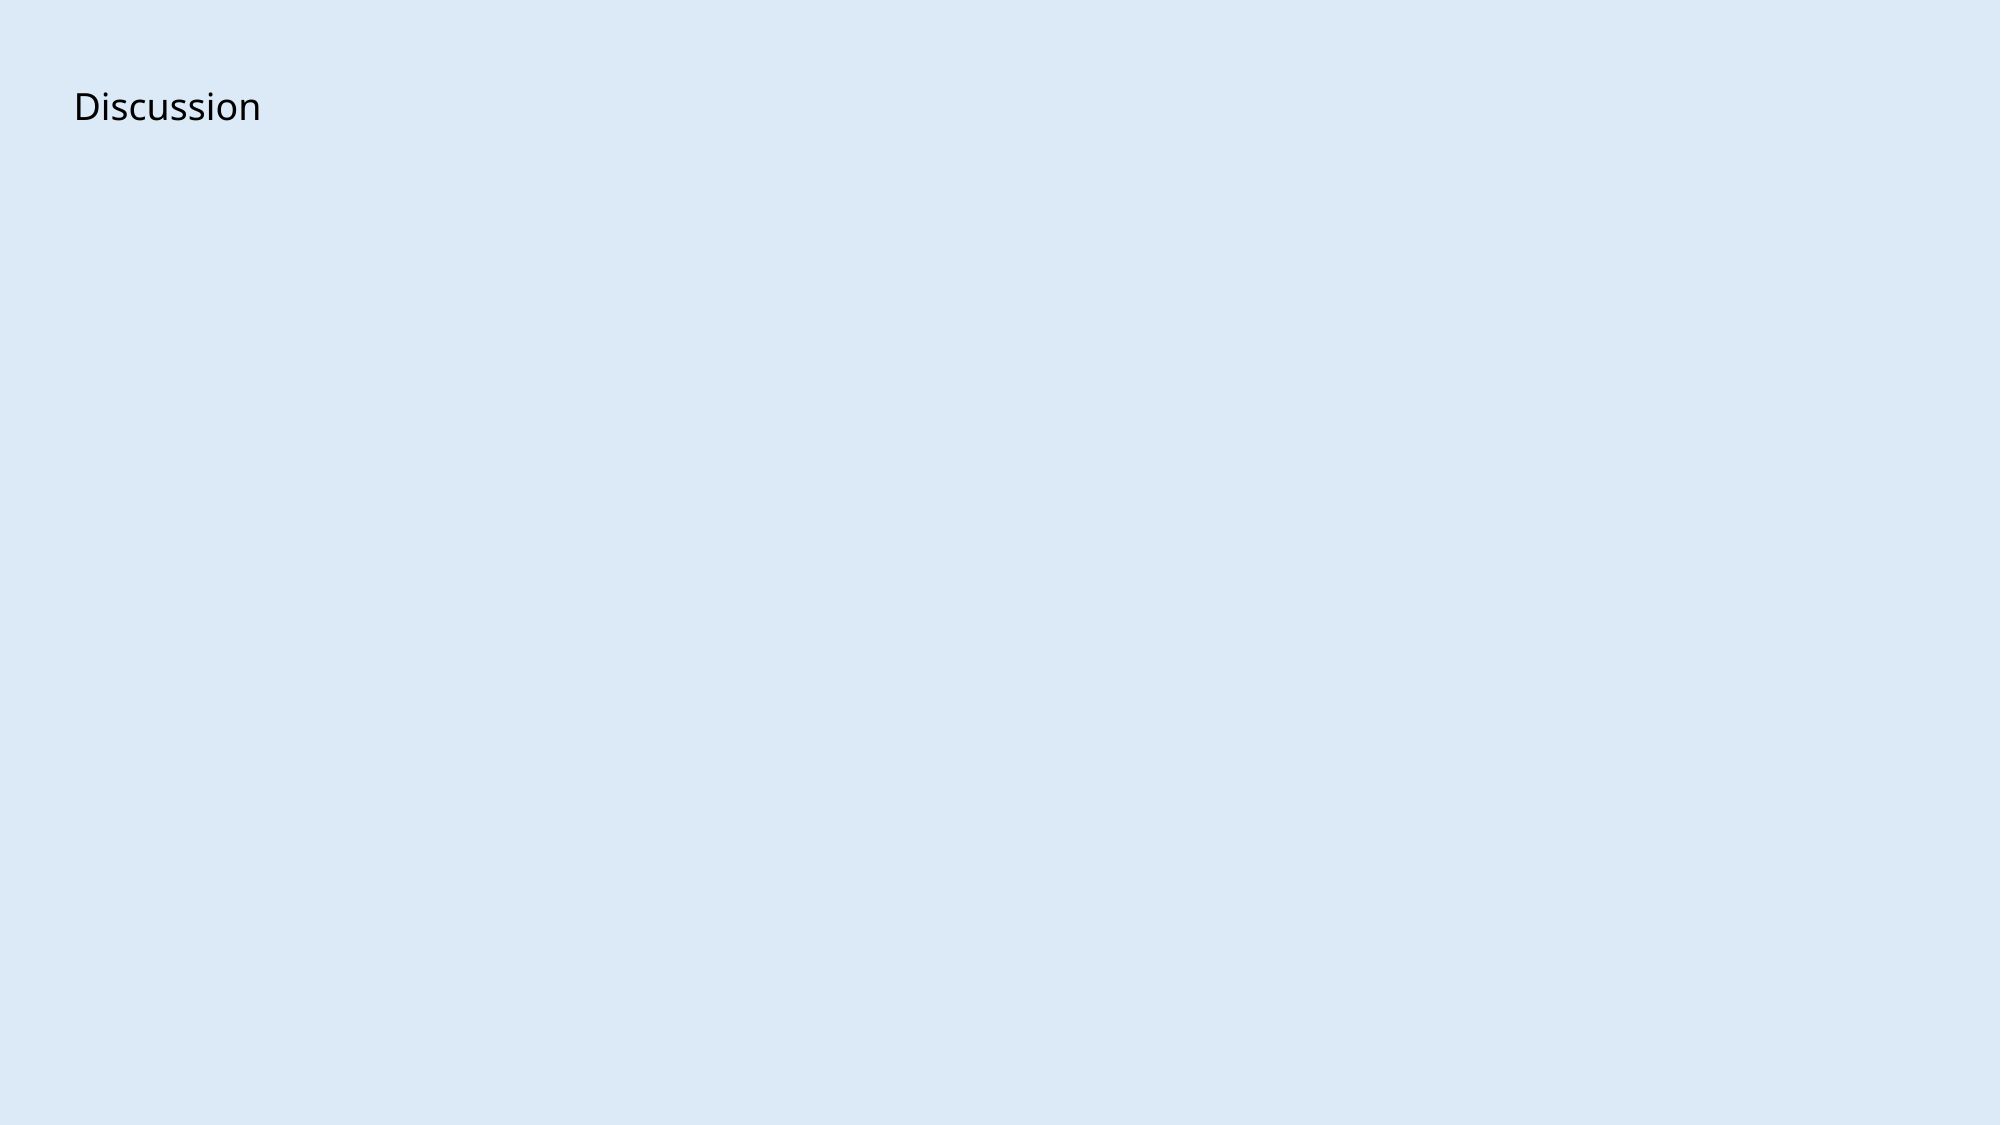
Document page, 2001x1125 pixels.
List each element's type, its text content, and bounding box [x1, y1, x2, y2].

text_box Discussion [58, 75, 888, 136]
